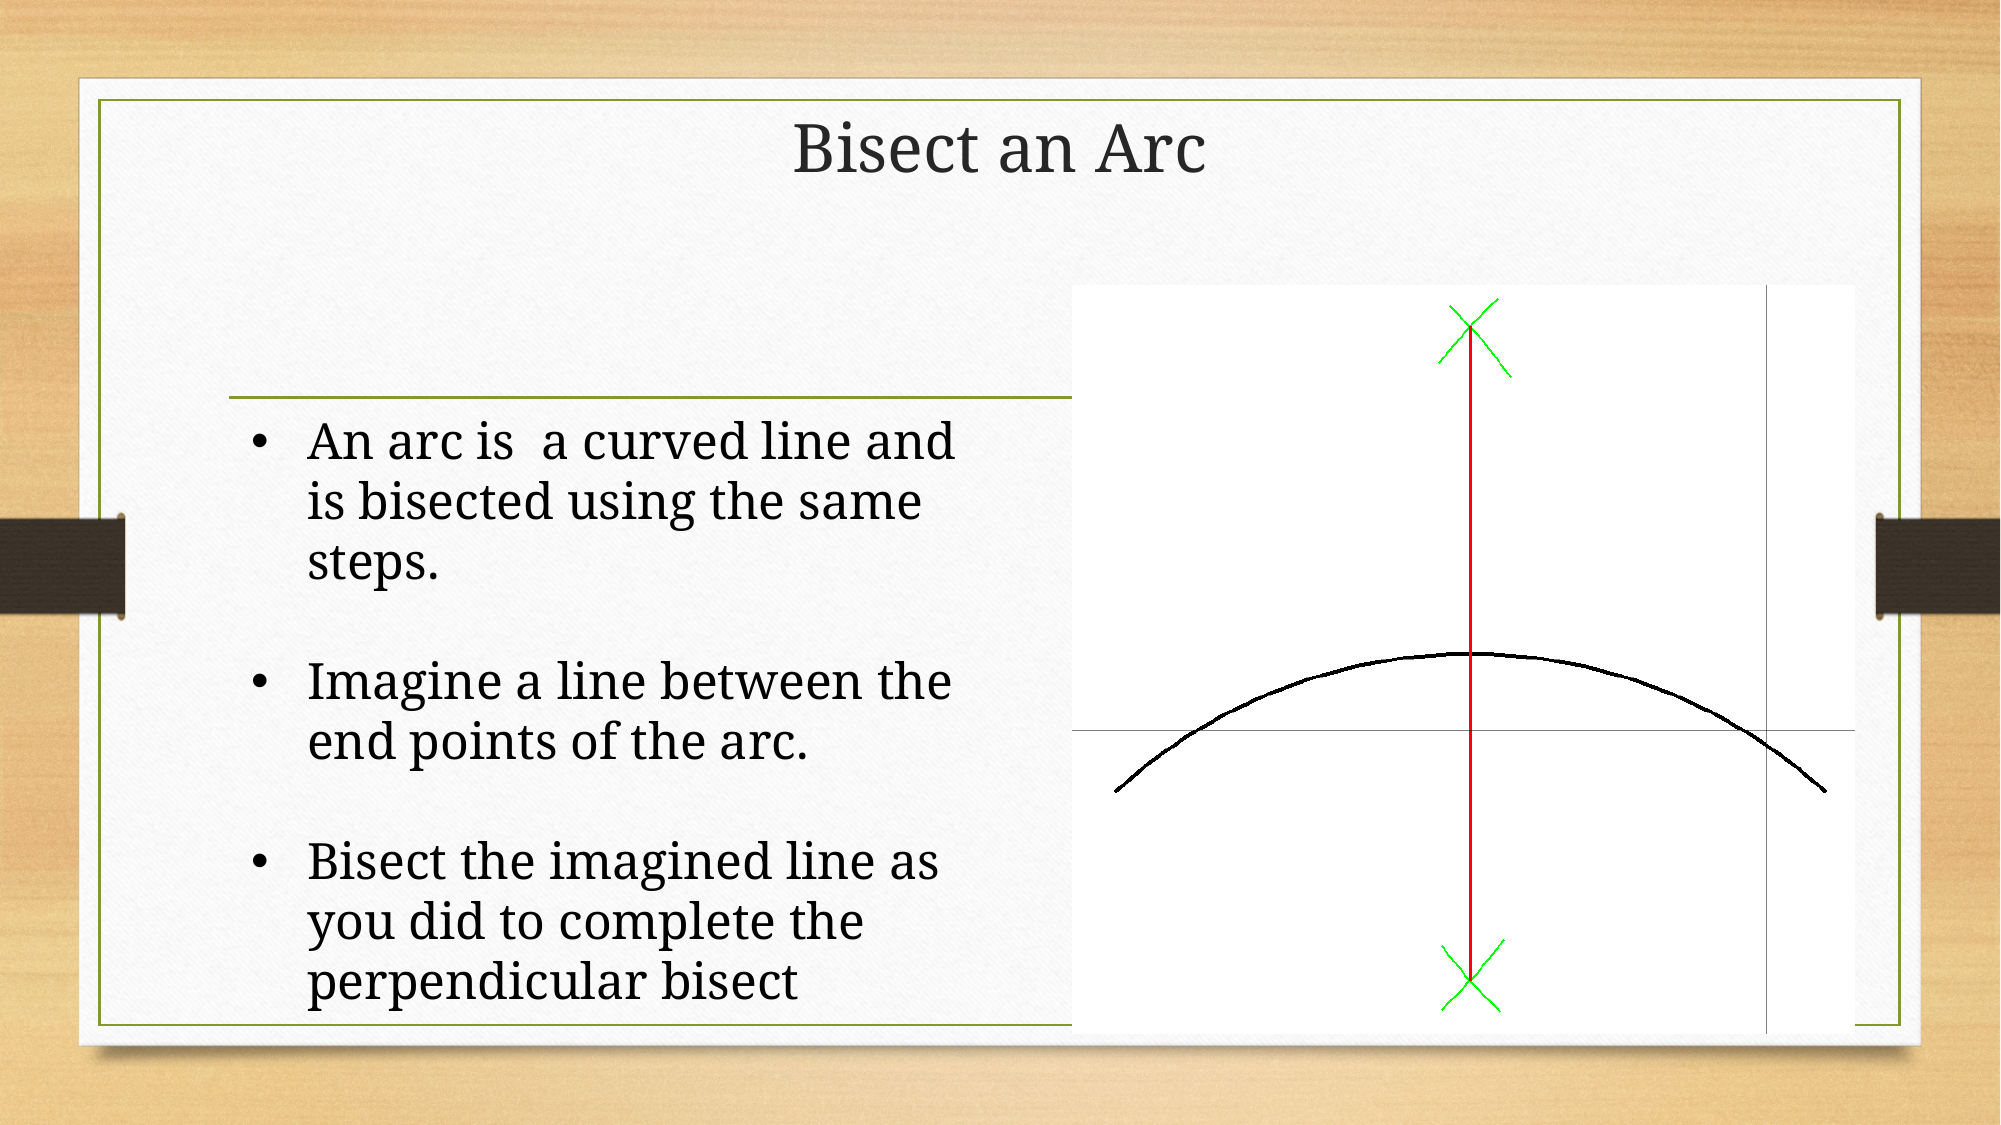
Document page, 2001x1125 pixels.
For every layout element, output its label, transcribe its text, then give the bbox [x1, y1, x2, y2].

title Bisect an Arc [212, 97, 1788, 194]
text_box An arc is a curved line and is bisected using the same steps. Imagine a line between the end points of the arc. Bisect the imagined line as you did to complete the perpendicular bisect [236, 402, 991, 1018]
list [1072, 285, 1856, 1035]
picture [0, 0, 2001, 1125]
